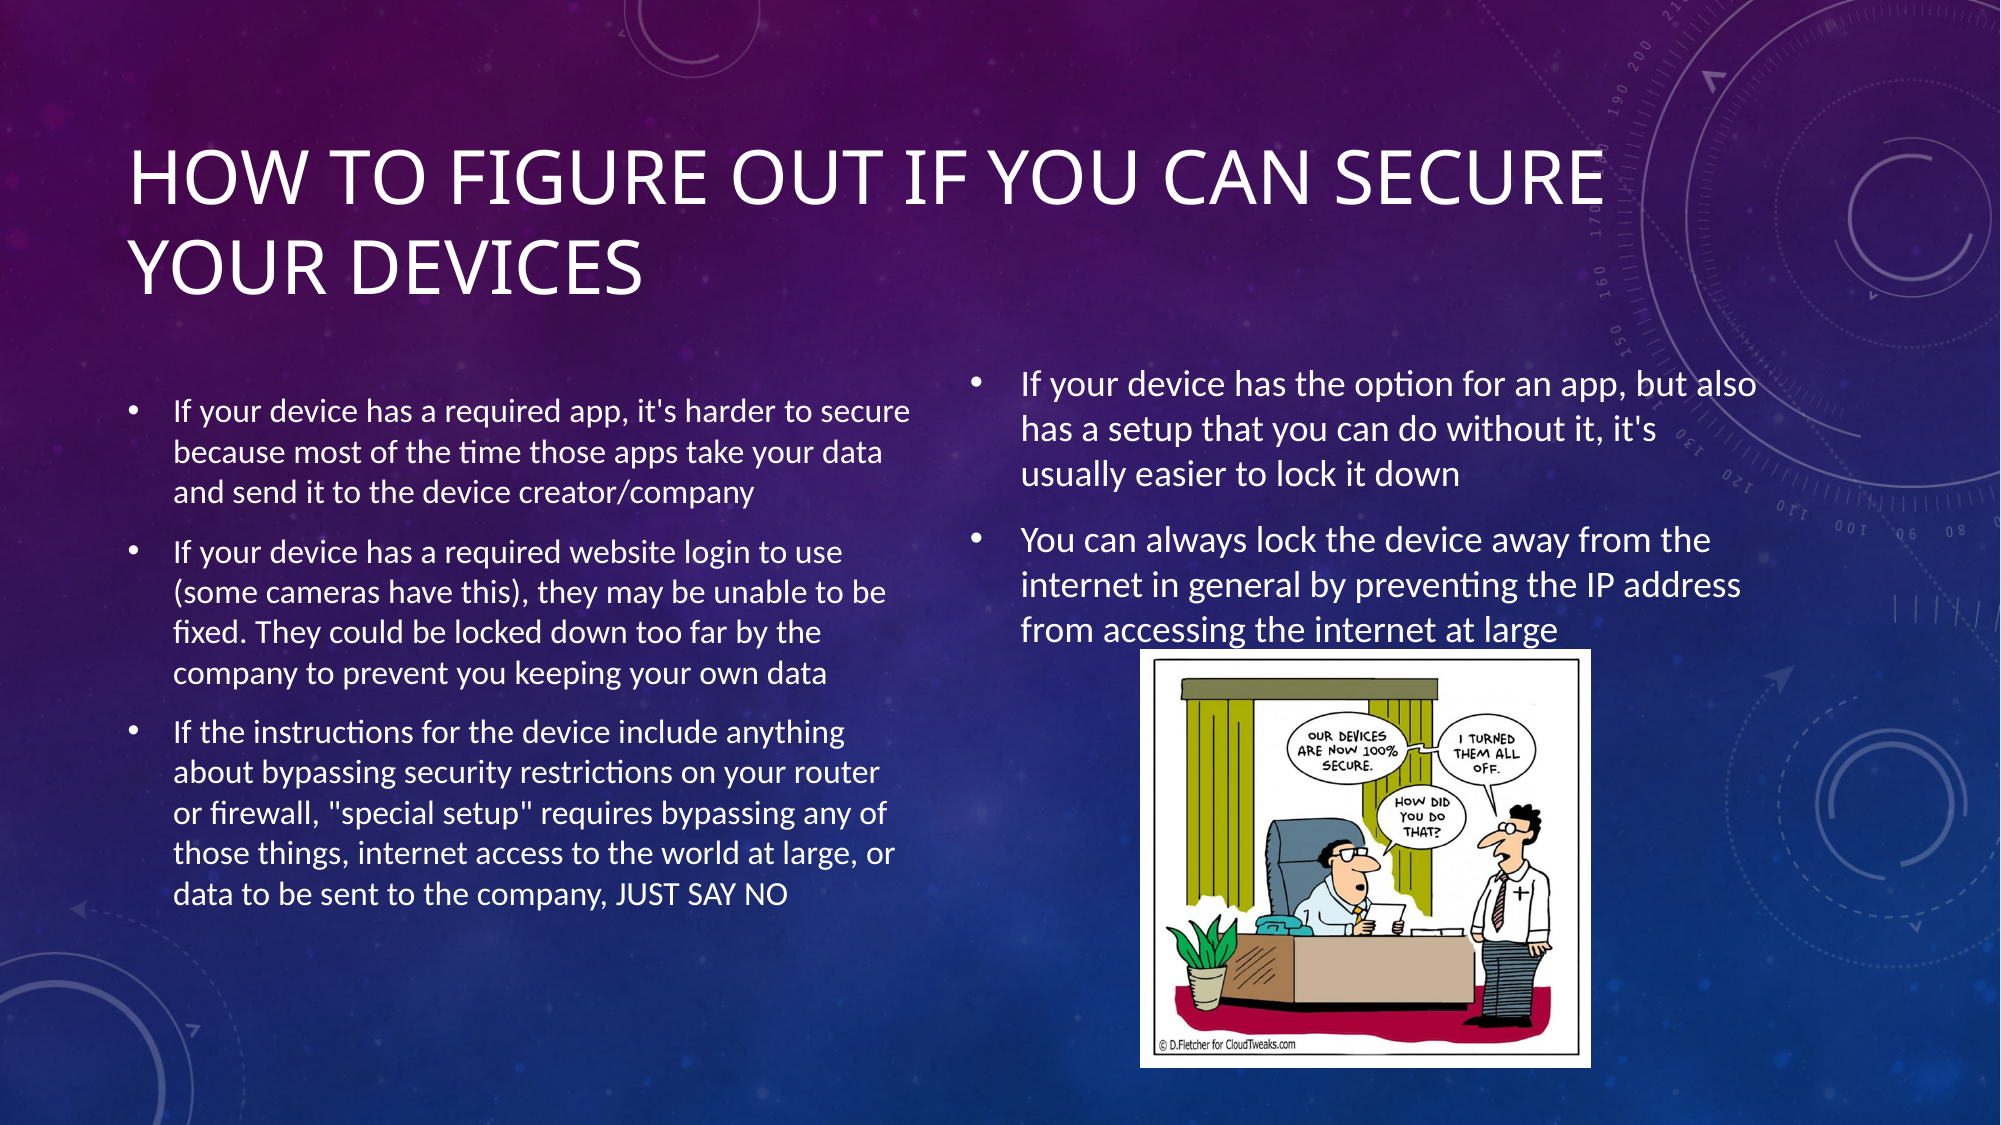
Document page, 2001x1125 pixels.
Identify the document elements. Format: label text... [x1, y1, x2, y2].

title How to figure out if you can secure your devices [112, 99, 1775, 339]
picture [0, 0, 2001, 1125]
list If your device has a required app, it's harder to secure because most of the time those apps take your data and send it to the device creator/company If your device has a required website login to use (some cameras have this), they may be unable to be fixed. They could be locked down too far by the company to prevent you keeping your own data If the instructions for the device include anything about bypassing security restrictions on your router or firewall, "special setup" requires bypassing any of those things, internet access to the world at large, or data to be sent to the company, JUST SAY NO [112, 351, 932, 950]
list If your device has the option for an app, but also has a setup that you can do without it, it's usually easier to lock it down You can always lock the device away from the internet in general by preventing the IP address from accessing the internet at large [955, 351, 1775, 950]
